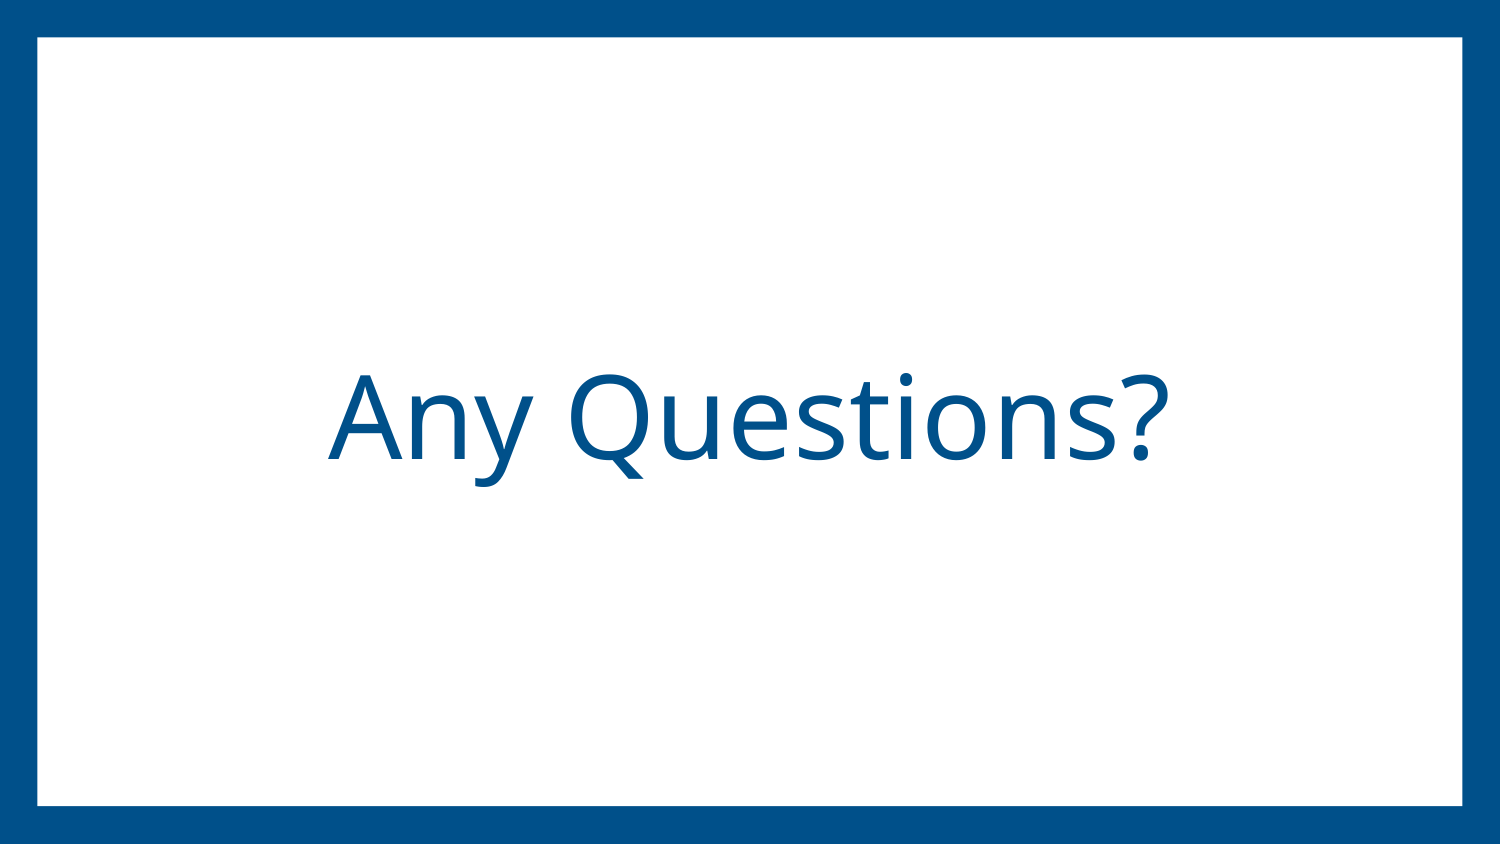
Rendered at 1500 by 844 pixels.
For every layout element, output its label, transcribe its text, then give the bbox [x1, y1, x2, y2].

title Any Questions? [204, 291, 1296, 553]
